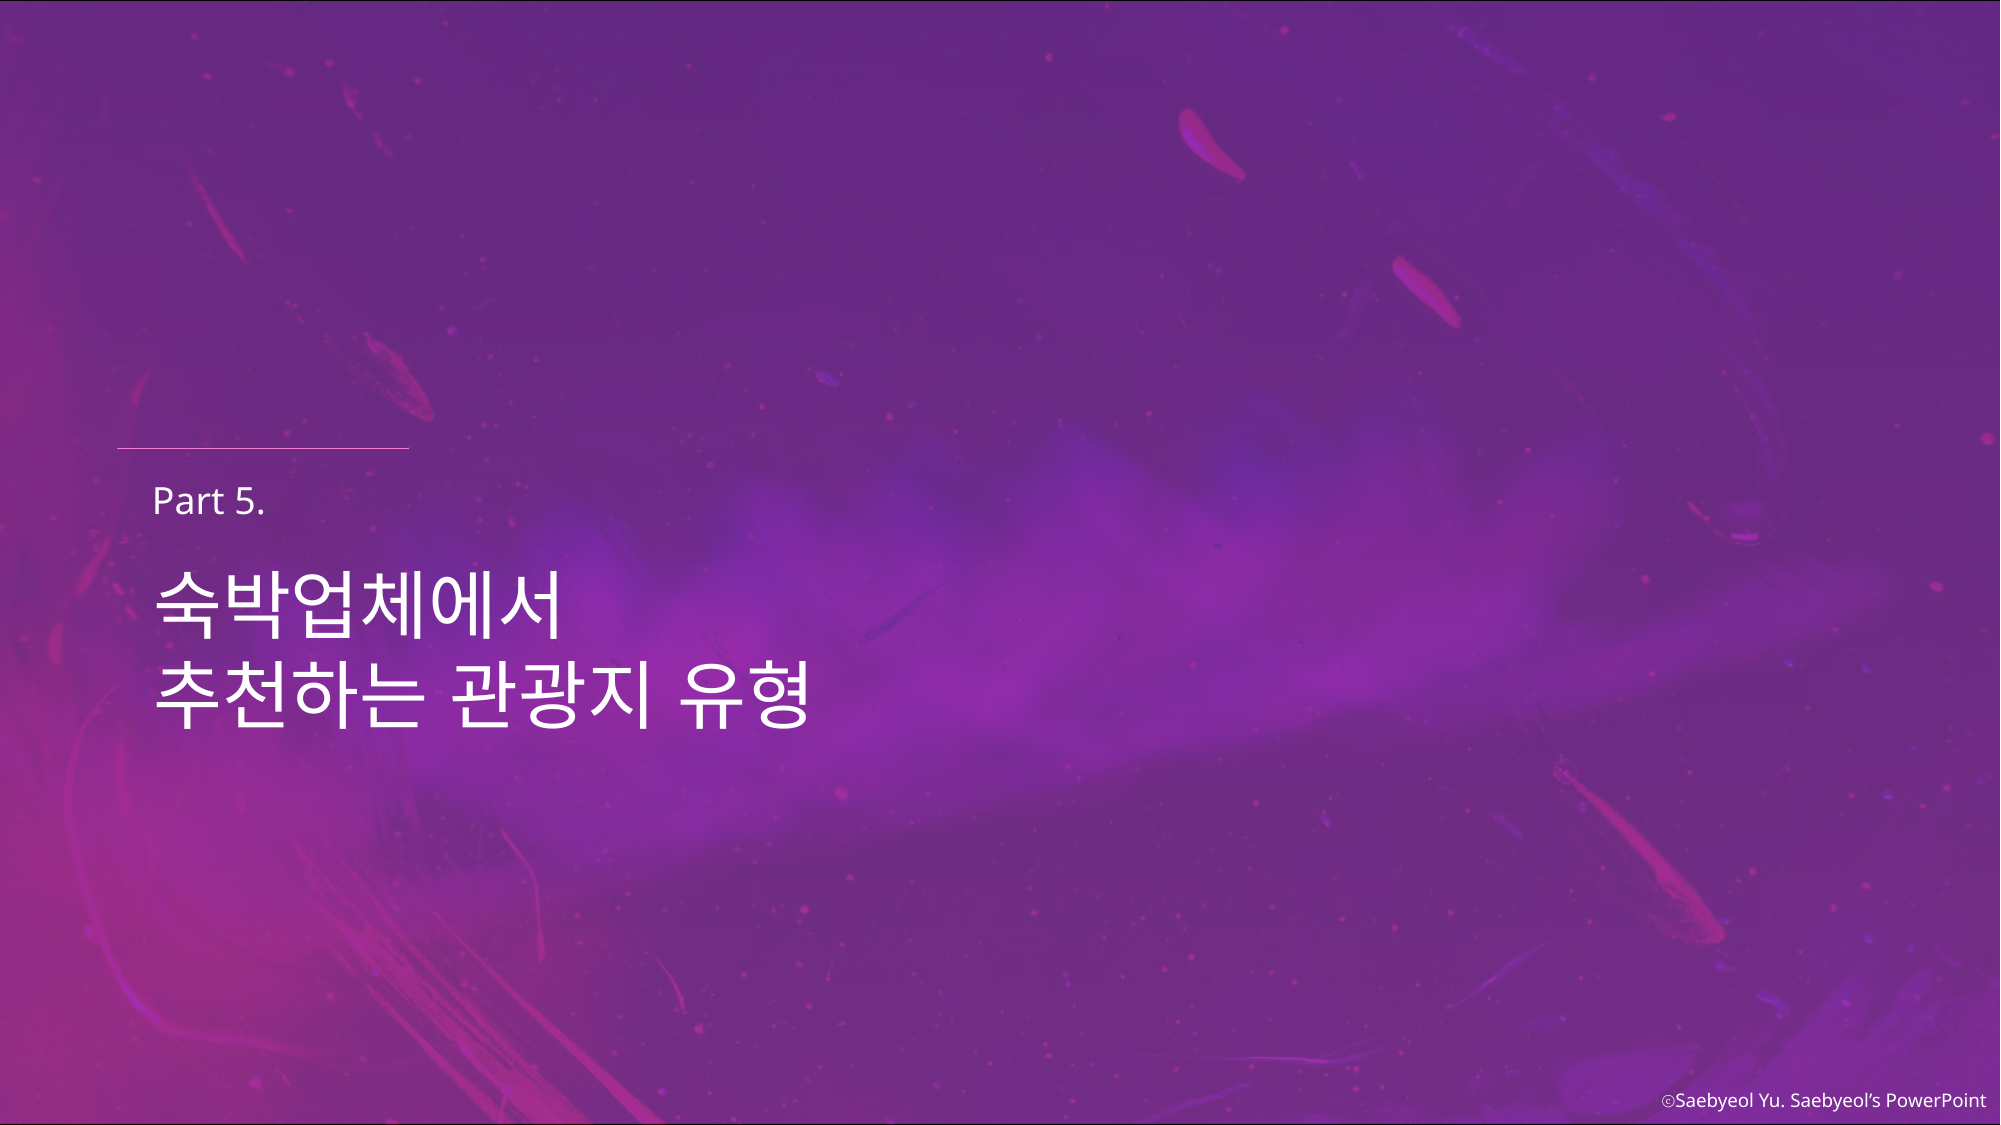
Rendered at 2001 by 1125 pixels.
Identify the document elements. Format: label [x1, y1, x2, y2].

text_box [0, 0, 2000, 1125]
